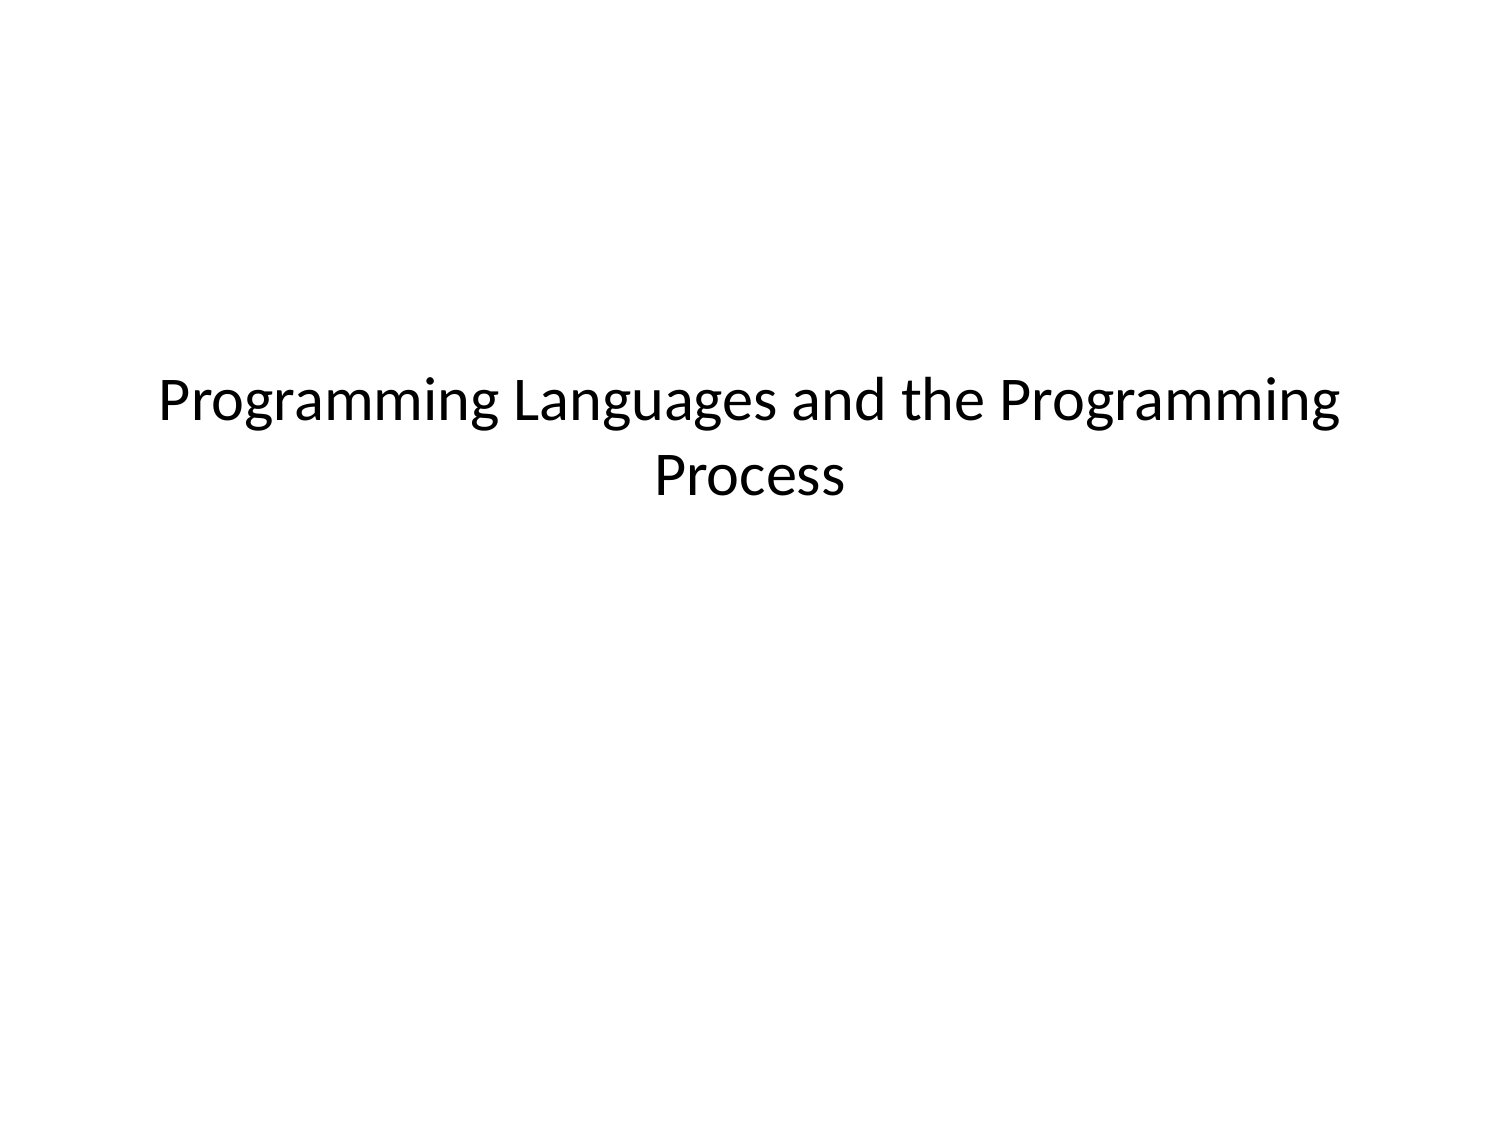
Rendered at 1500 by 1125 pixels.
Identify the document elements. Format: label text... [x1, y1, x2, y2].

title Programming Languages and the Programming Process [112, 349, 1388, 591]
